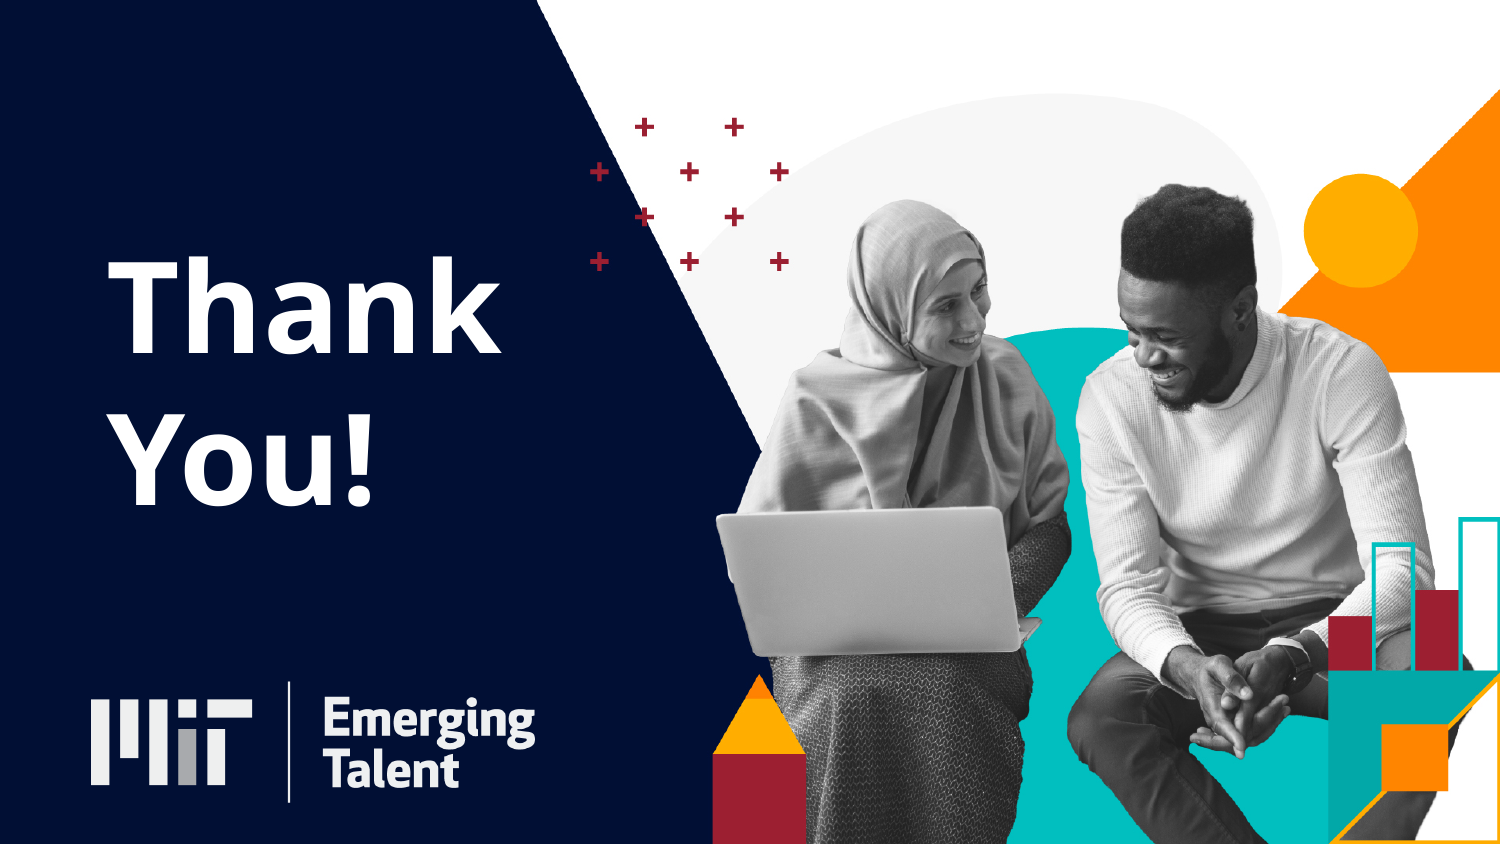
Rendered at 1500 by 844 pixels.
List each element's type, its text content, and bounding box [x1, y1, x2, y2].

picture [0, 0, 1500, 844]
text_box Thank You! [91, 211, 645, 547]
